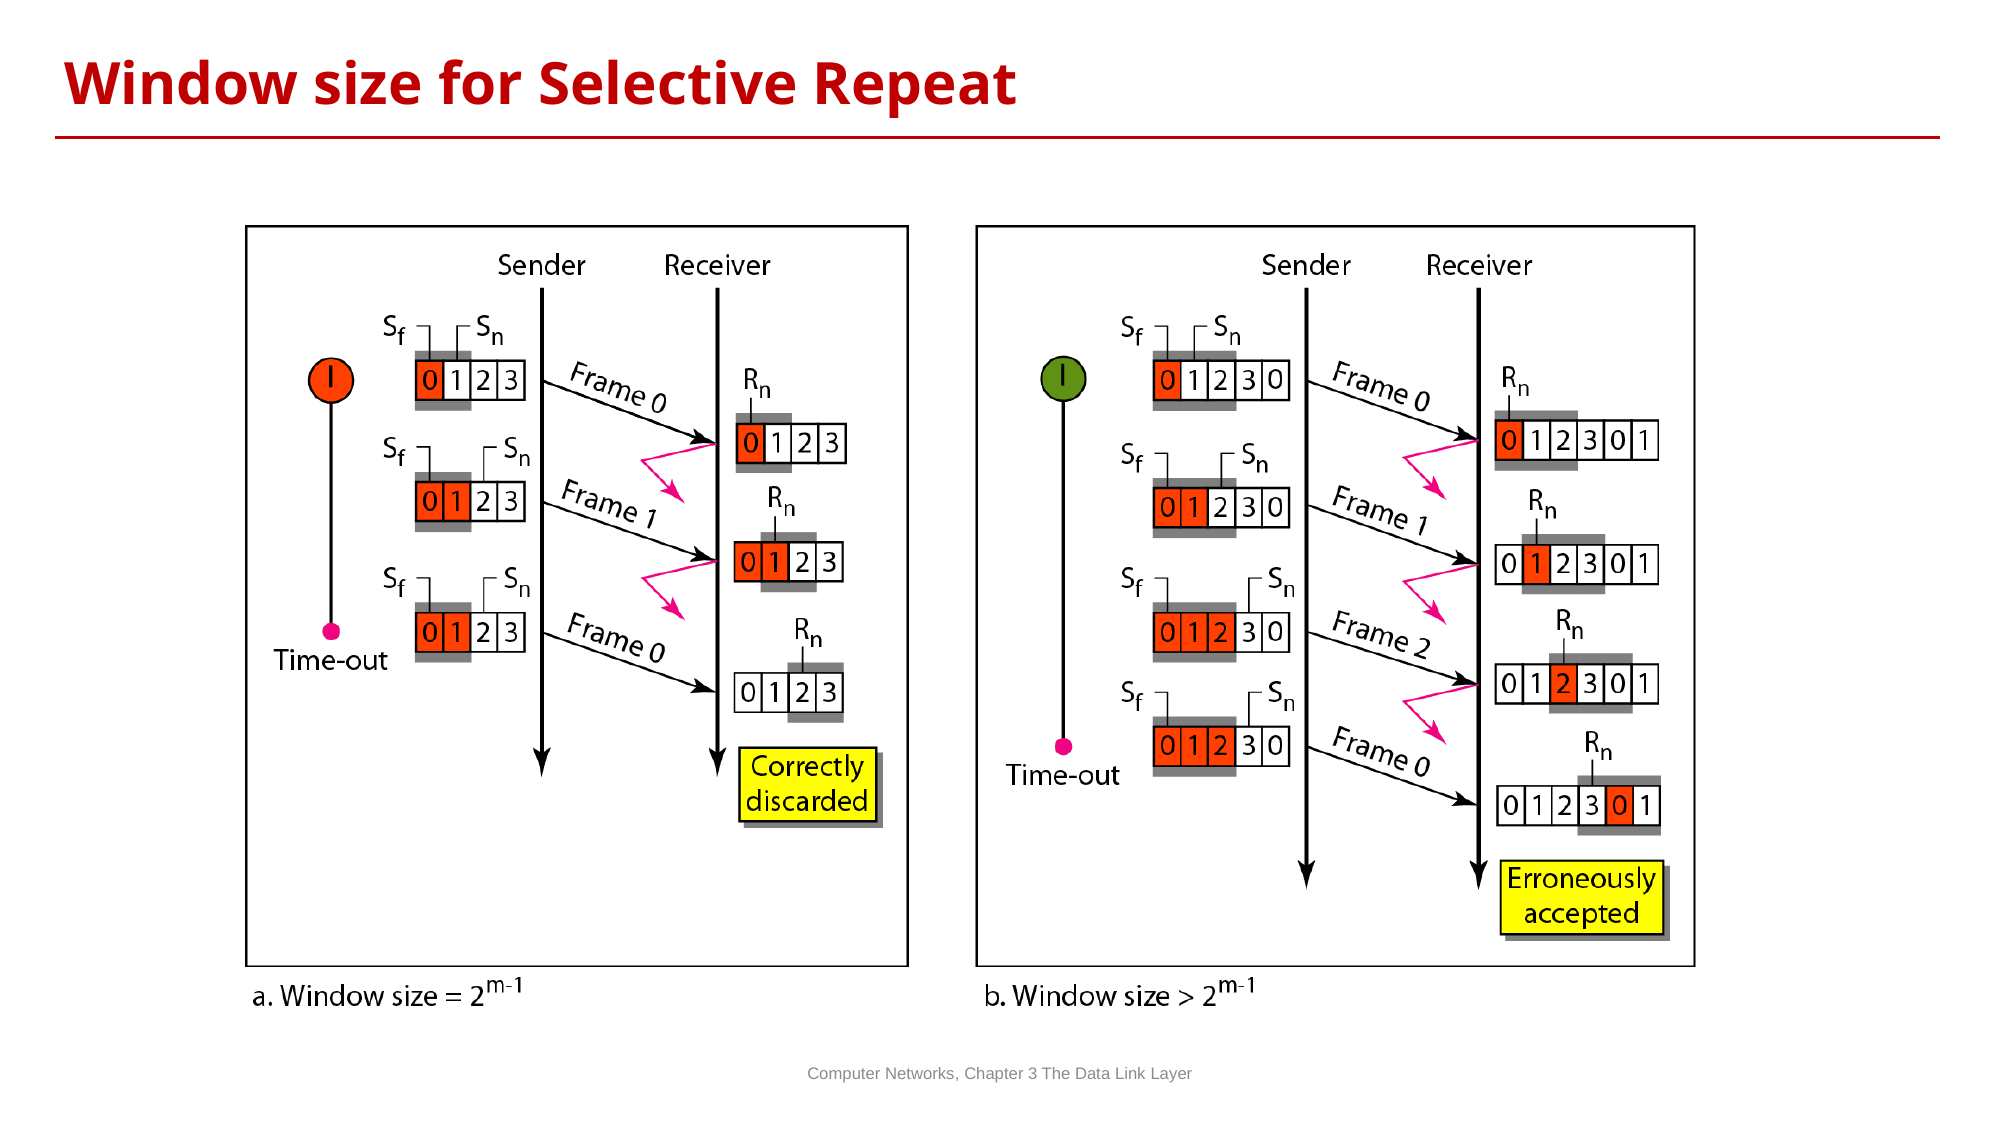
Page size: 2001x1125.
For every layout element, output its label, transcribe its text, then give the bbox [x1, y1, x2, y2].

picture [245, 225, 1696, 1013]
text_box Window size for Selective Repeat [49, 39, 1972, 124]
footer Computer Networks, Chapter 3 The Data Link Layer [662, 1042, 1338, 1103]
